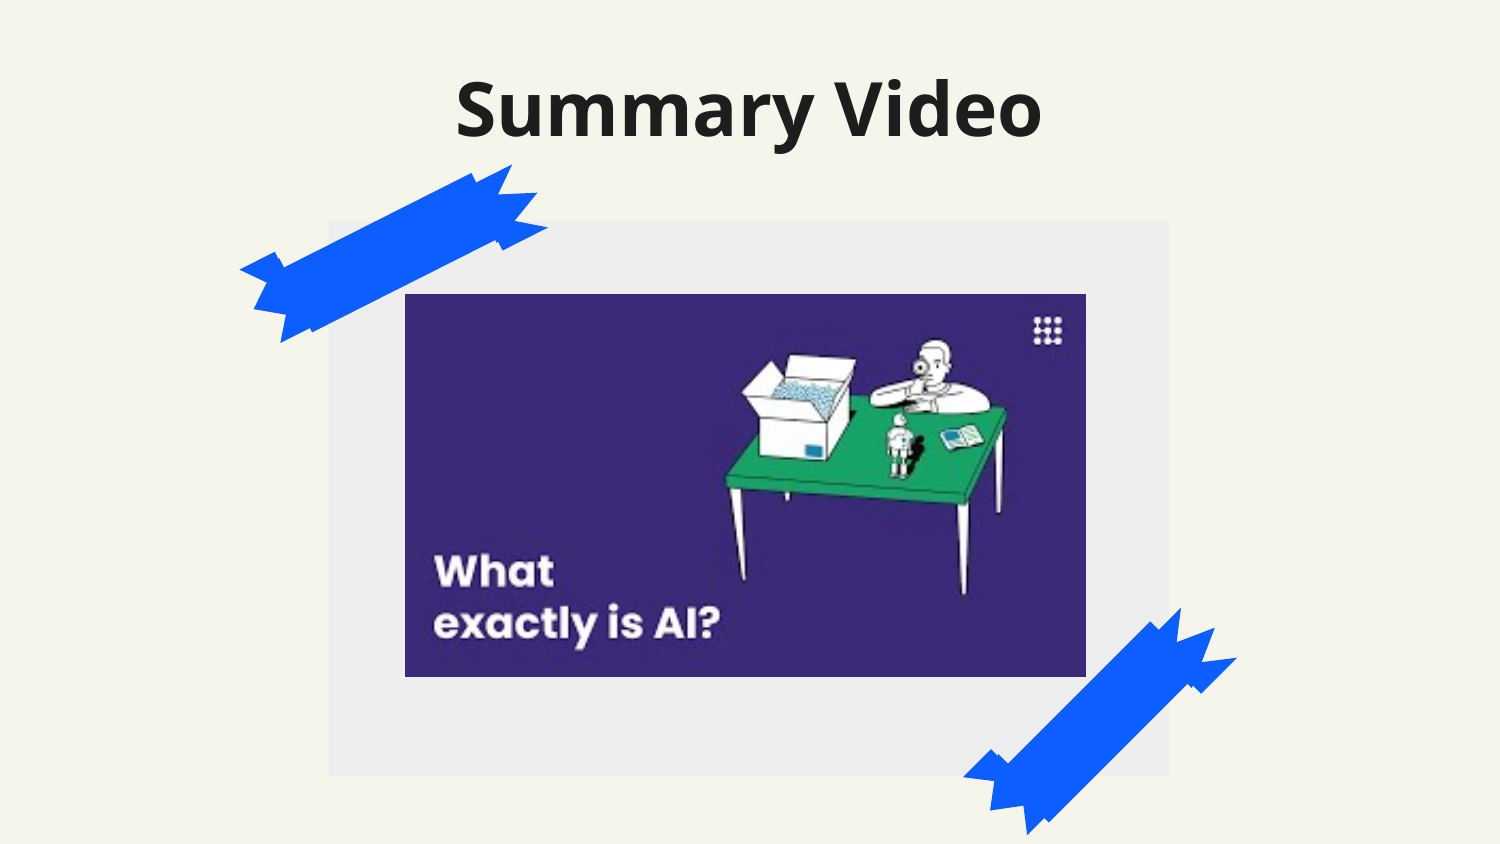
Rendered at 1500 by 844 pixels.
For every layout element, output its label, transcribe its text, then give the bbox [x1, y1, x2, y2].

title Summary Video [51, 46, 1449, 141]
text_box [231, 166, 1242, 832]
picture [405, 294, 1086, 677]
